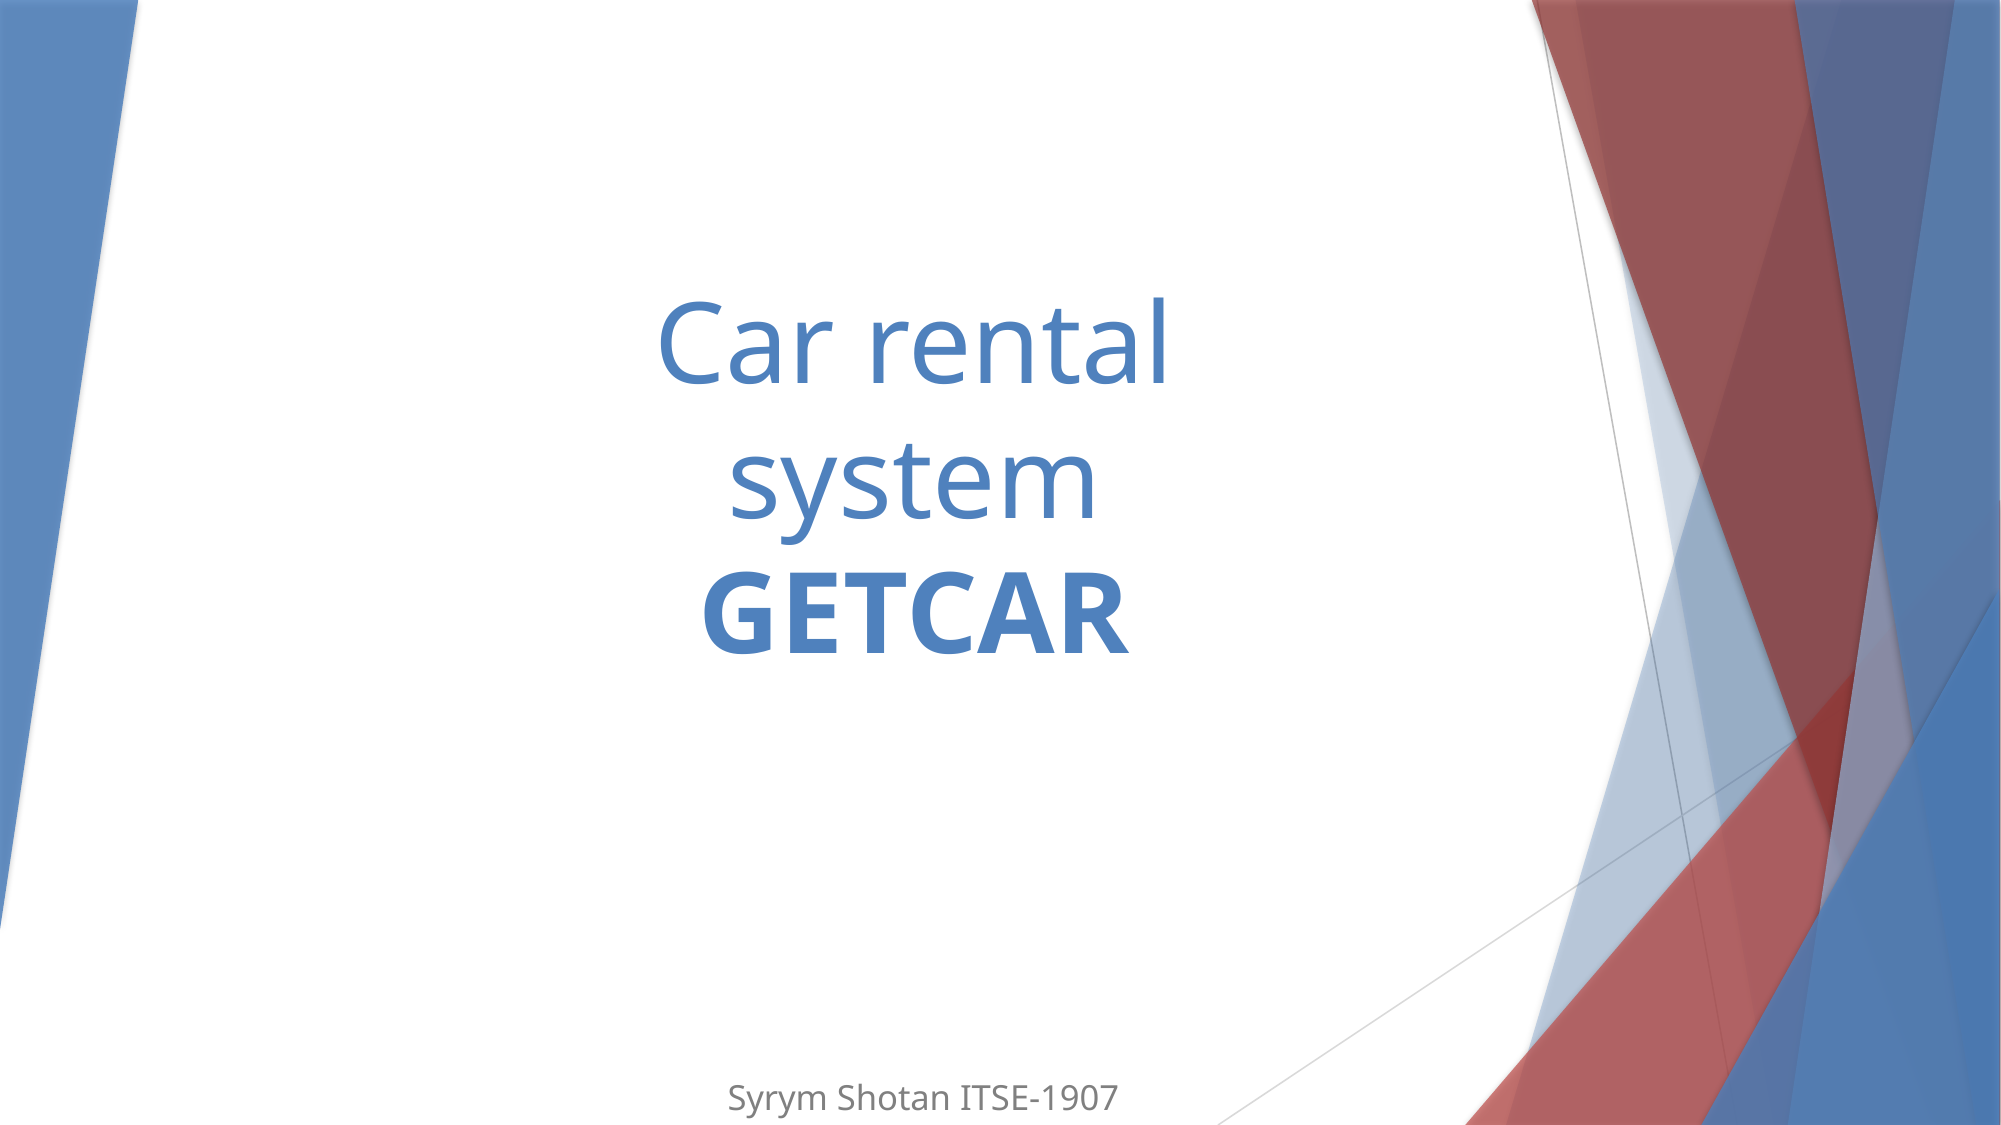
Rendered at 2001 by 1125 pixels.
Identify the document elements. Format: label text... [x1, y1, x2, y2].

title Car rental system GETCAR [438, 303, 1391, 819]
subtitle Syrym Shotan ITSE-1907 [694, 1068, 1135, 1125]
